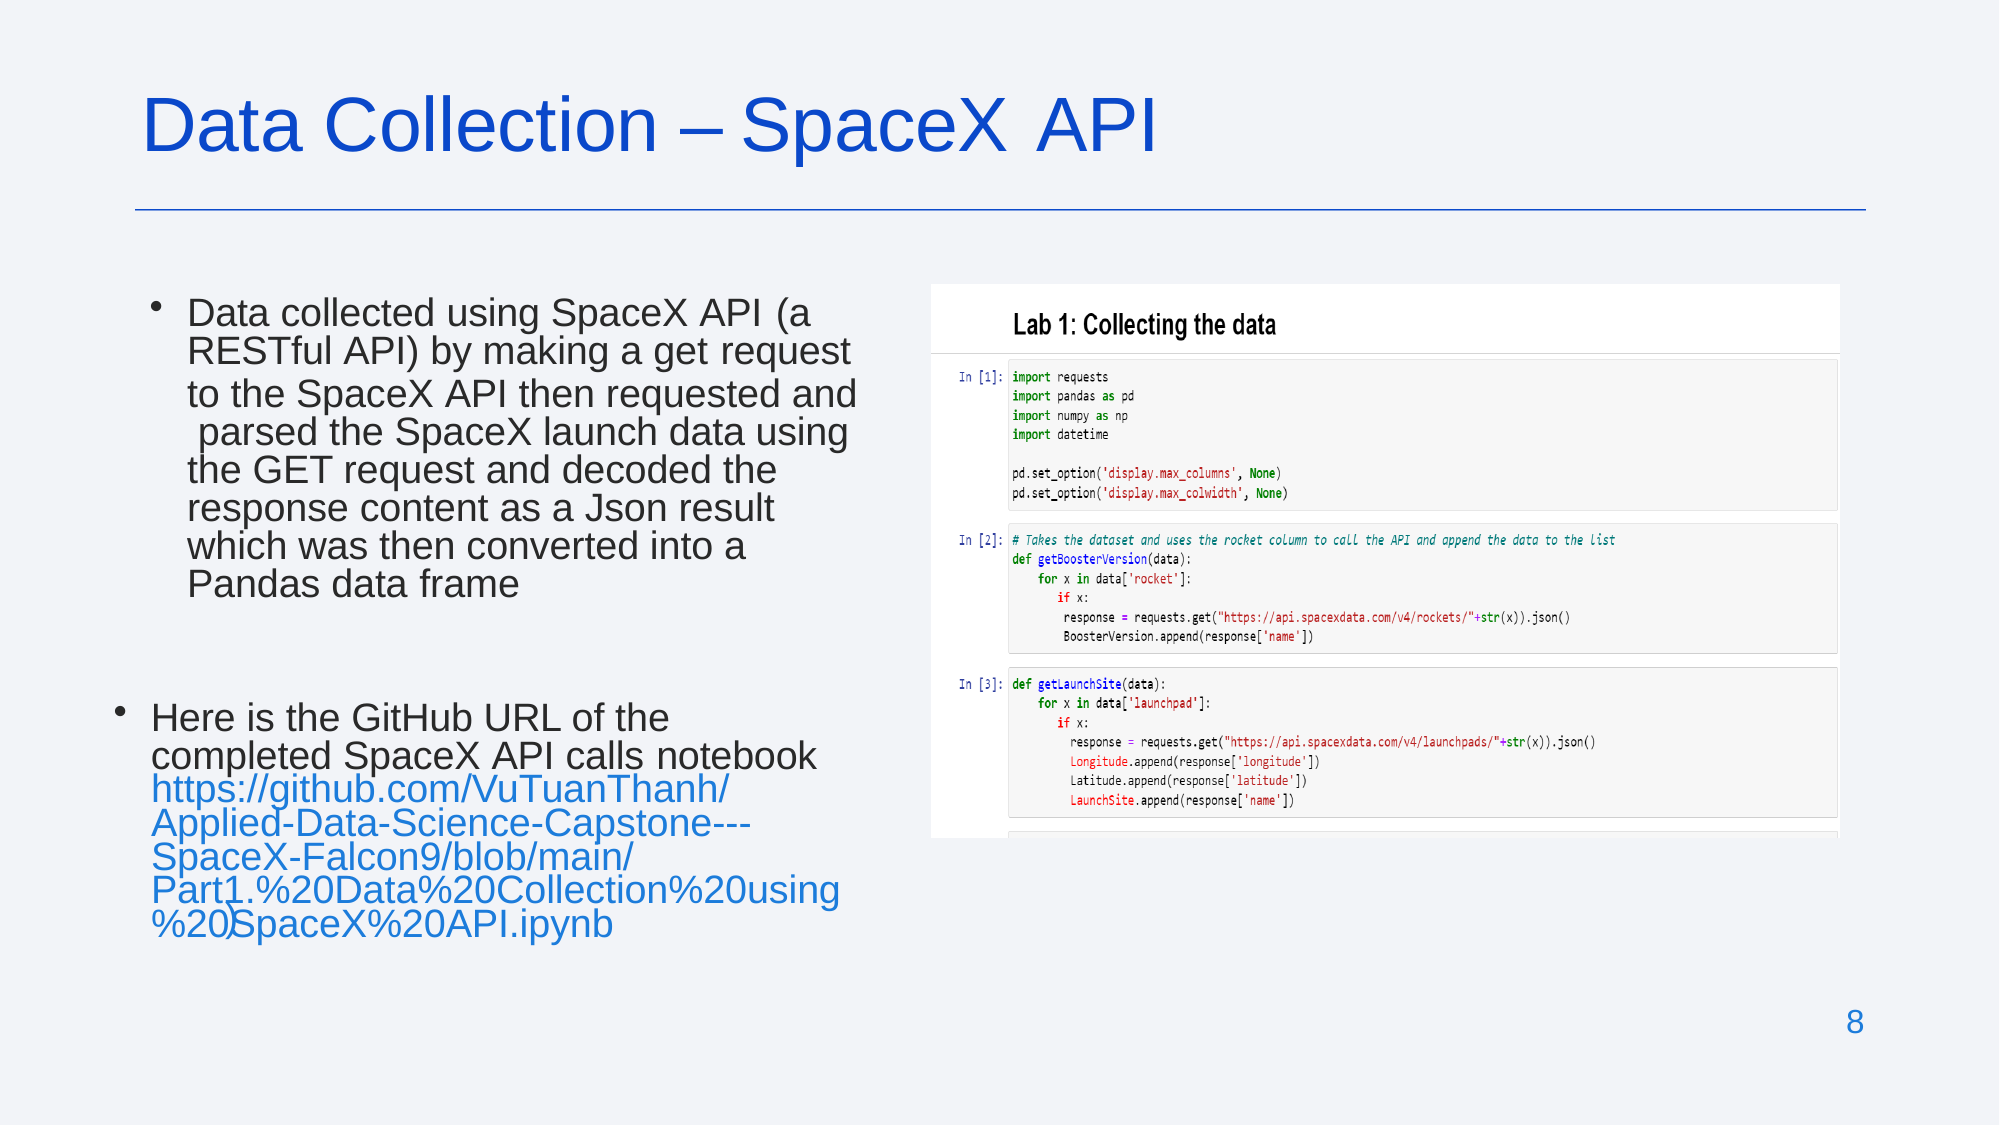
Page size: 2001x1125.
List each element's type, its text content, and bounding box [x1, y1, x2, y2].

text_box Data collected using SpaceX API (a RESTful API) by making a get request to the SpaceX API then requested and parsed the SpaceX launch data using the GET request and decoded the response content as a Json result which was then converted into a Pandas data frame [147, 289, 866, 605]
text_box 8 [1839, 995, 1871, 1041]
text_box Here is the GitHub URL of the completed SpaceX API calls notebook https://github.com/VuTuanThanh/Applied-Data-Science-Capstone---SpaceX-Falcon9/blob/main/Part1.%20Data%20Collection%20using%20SpaceX%20API.ipynb [113, 690, 878, 946]
text_box ) [224, 890, 239, 940]
picture [0, 0, 2000, 1125]
title Data Collection – SpaceX API [139, 72, 1164, 263]
